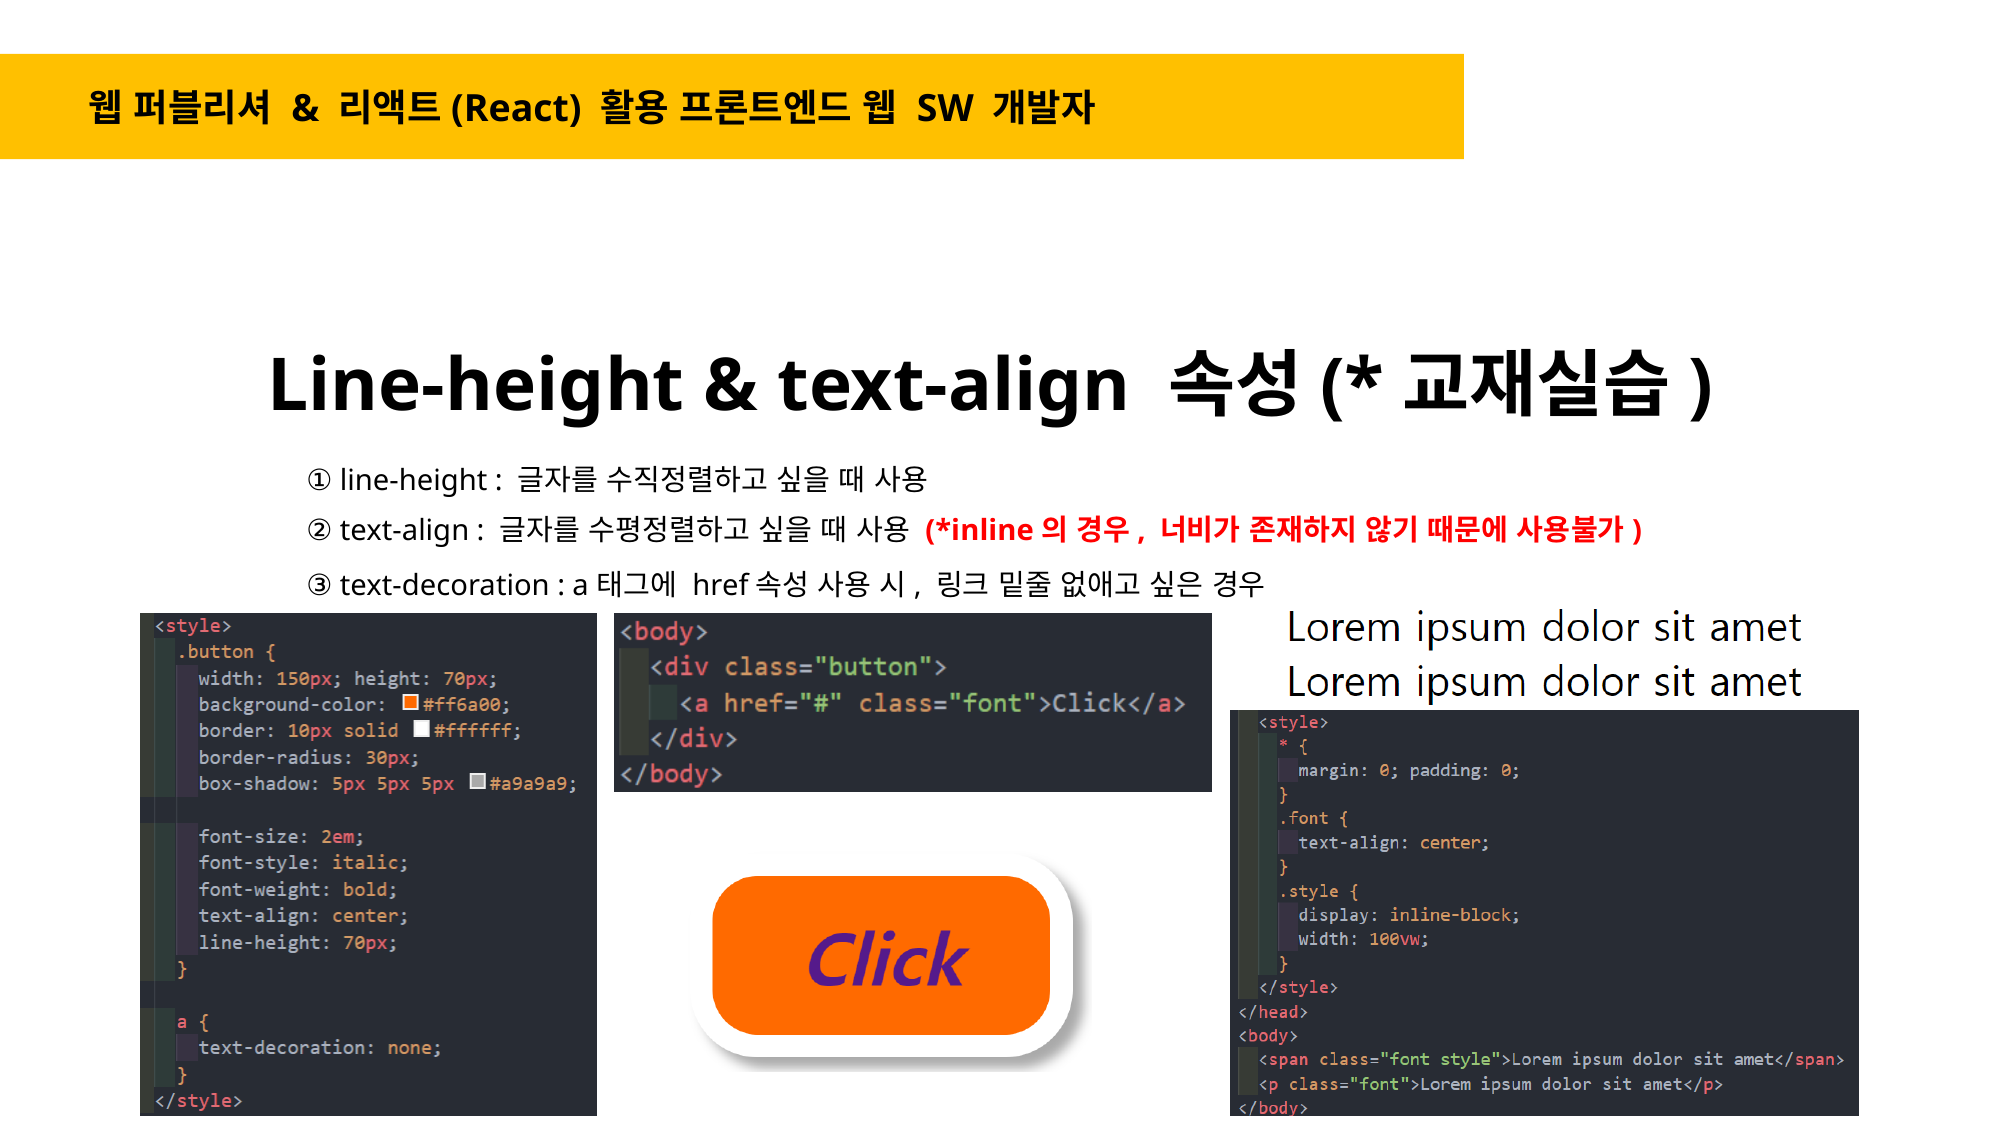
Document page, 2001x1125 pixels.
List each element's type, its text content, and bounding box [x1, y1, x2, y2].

text_box ② text-align : 글자를 수평정렬하고 싶을 때 사용 (*inline의 경우, 너비가 존재하지 않기 때문에 사용불가) [291, 504, 1709, 554]
text_box Line-height & text-align 속성(*교재실습) [218, 330, 1781, 433]
text_box ① line-height : 글자를 수직정렬하고 싶을 때 사용 [291, 453, 1011, 504]
text_box ③ text-decoration : a태그에 href속성 사용 시, 링크 밑줄 없애고 싶은 경우 [291, 558, 1709, 603]
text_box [140, 603, 1860, 1116]
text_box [0, 53, 1464, 160]
